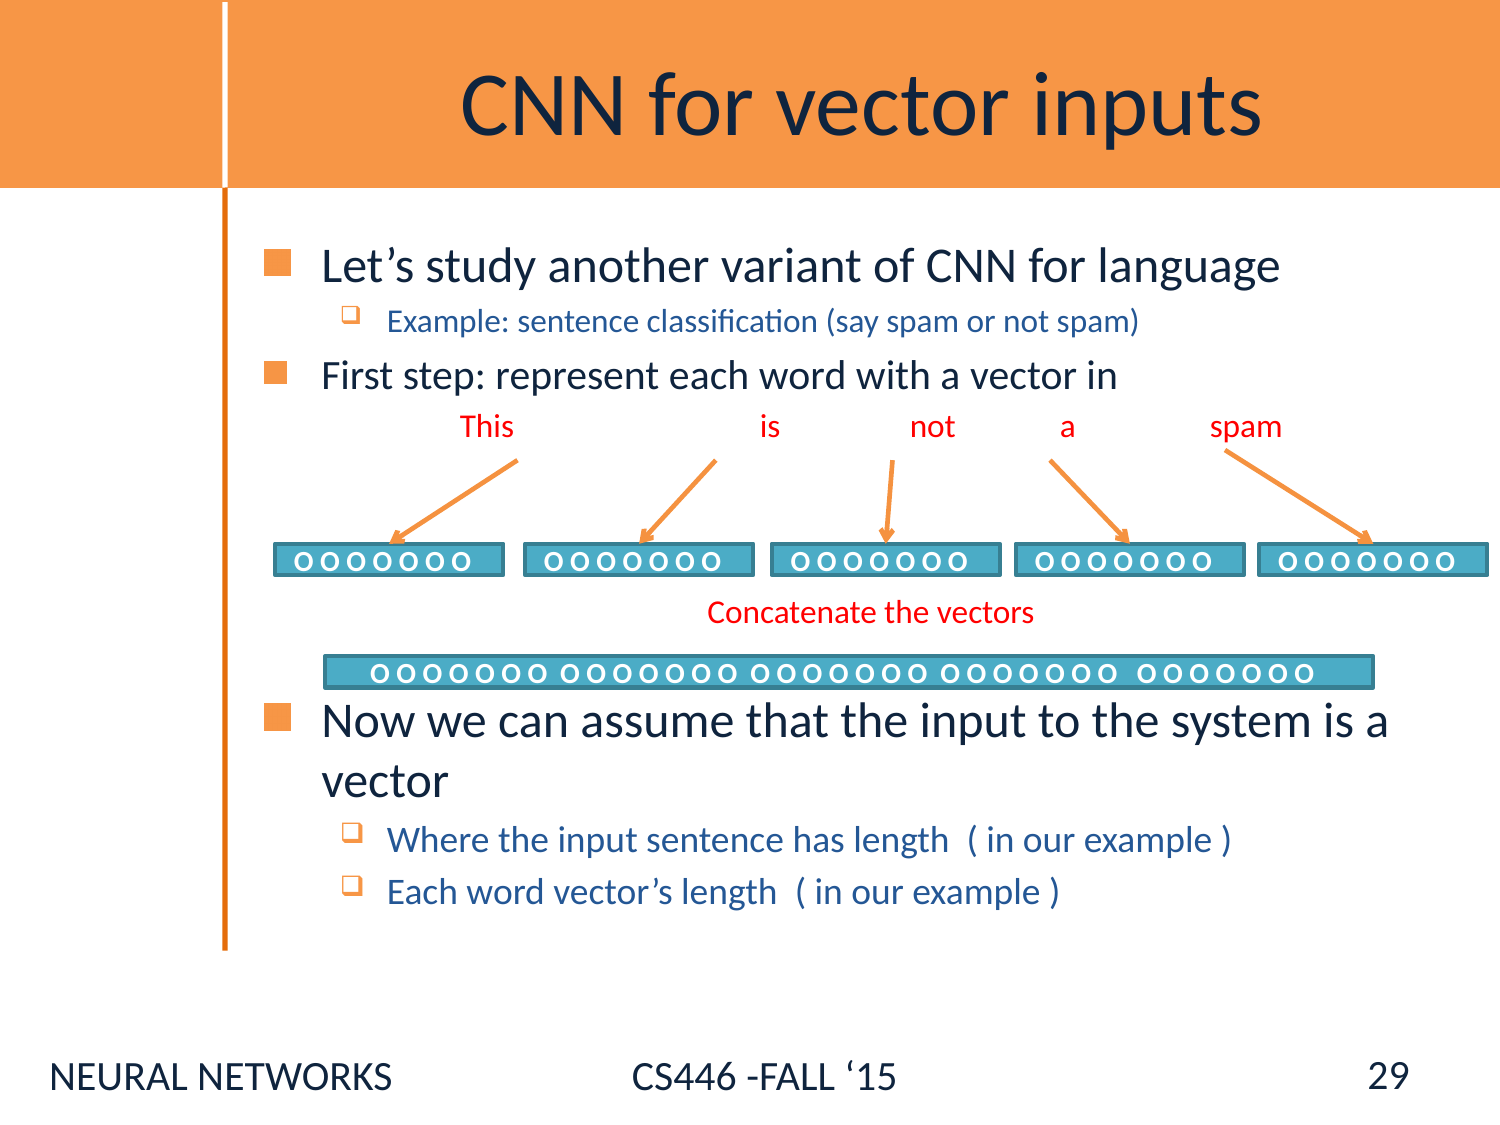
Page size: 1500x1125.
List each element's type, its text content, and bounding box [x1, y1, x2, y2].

picture [264, 249, 291, 276]
picture [264, 361, 287, 384]
title CNN for vector inputs [225, 5, 1500, 193]
text_box O O O O O O O O O O O O O O O O O O O O O O O O O O O O O O O O O O O [323, 654, 1375, 690]
picture [264, 703, 291, 731]
slide_number 29 [1074, 1042, 1425, 1103]
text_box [274, 449, 1488, 576]
